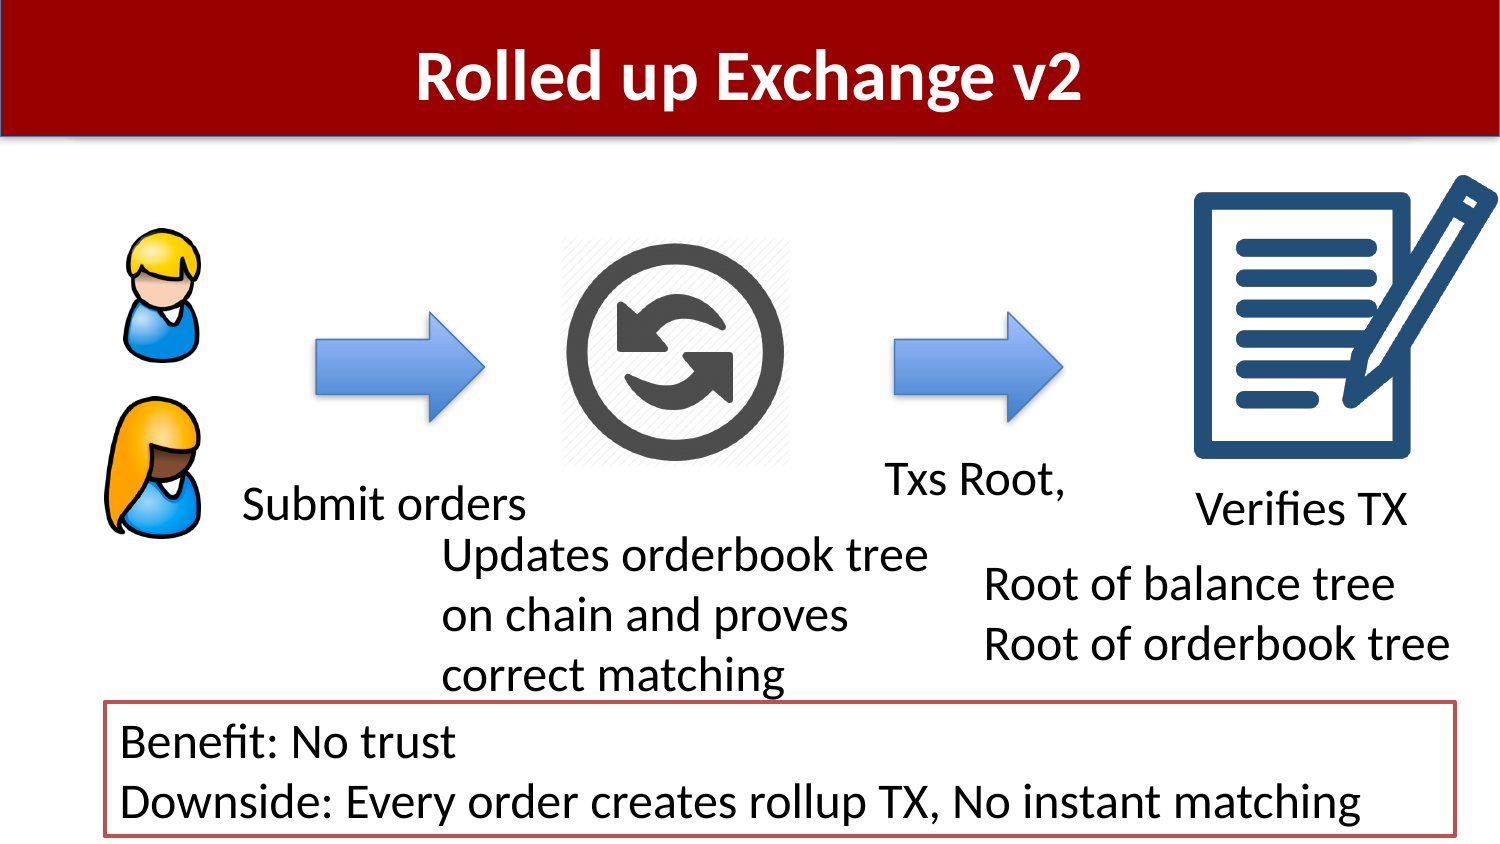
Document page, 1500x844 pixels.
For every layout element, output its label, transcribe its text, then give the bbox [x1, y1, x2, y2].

text_box Root of balance tree Root of orderbook tree [968, 543, 1498, 679]
picture [1194, 165, 1498, 469]
picture [559, 236, 791, 468]
text_box Submit orders [227, 462, 574, 538]
text_box [315, 311, 486, 423]
title Rolled up Exchange v2 [75, 20, 1425, 123]
picture [104, 396, 201, 539]
picture [122, 228, 201, 364]
text_box Updates orderbook tree on chain and proves correct matching [426, 513, 955, 700]
text_box Benefit: No trust Downside: Every order creates rollup TX, No instant matching [103, 700, 1457, 838]
text_box [893, 311, 1064, 423]
text_box Verifies TX [1180, 467, 1433, 543]
